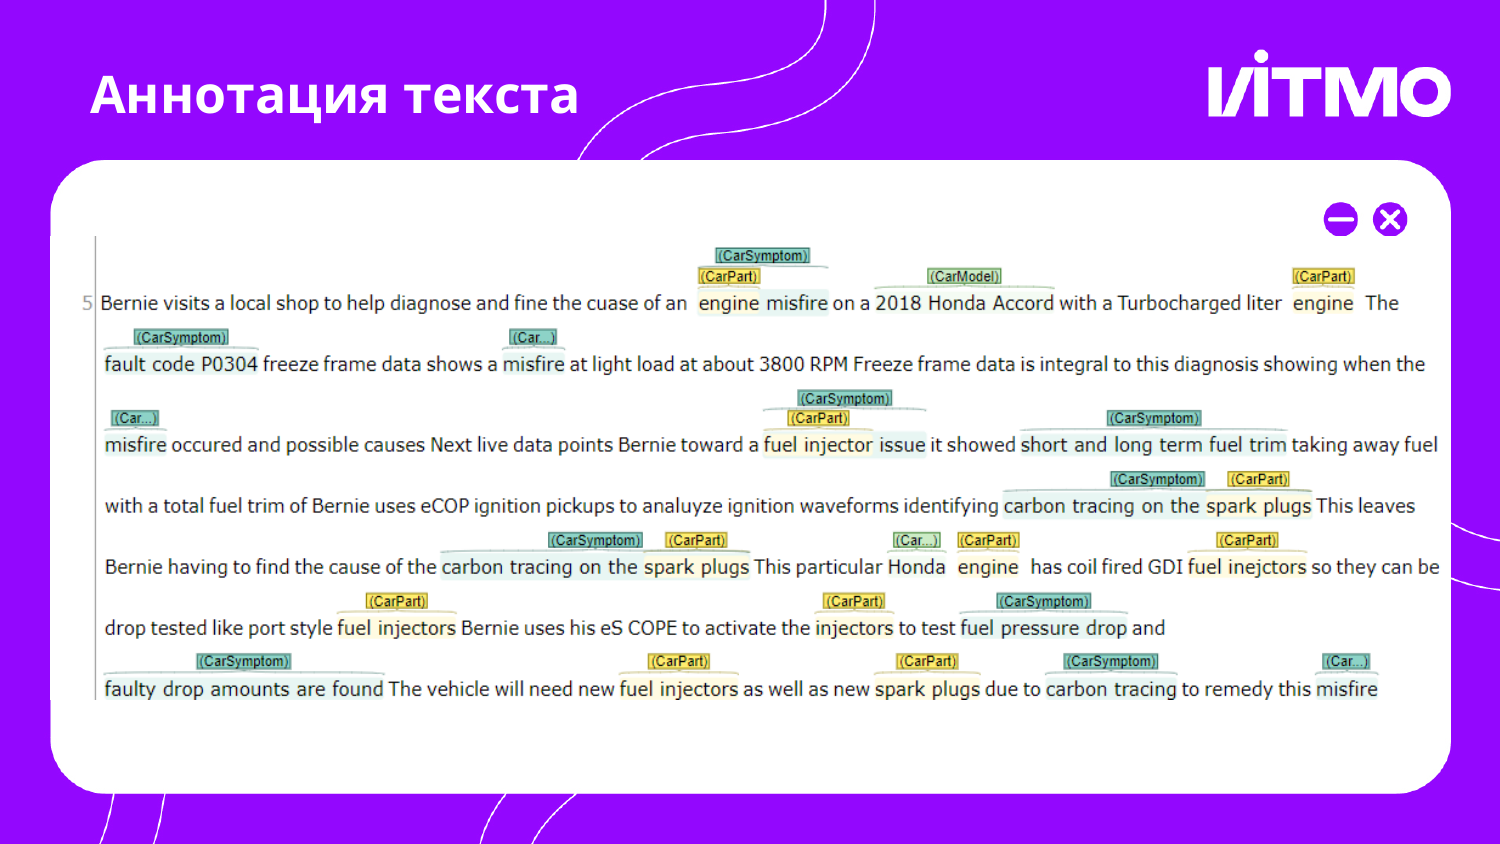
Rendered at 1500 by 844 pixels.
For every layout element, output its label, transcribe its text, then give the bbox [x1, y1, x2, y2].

title Аннотация текста [75, 50, 1195, 137]
picture [0, 0, 1500, 844]
